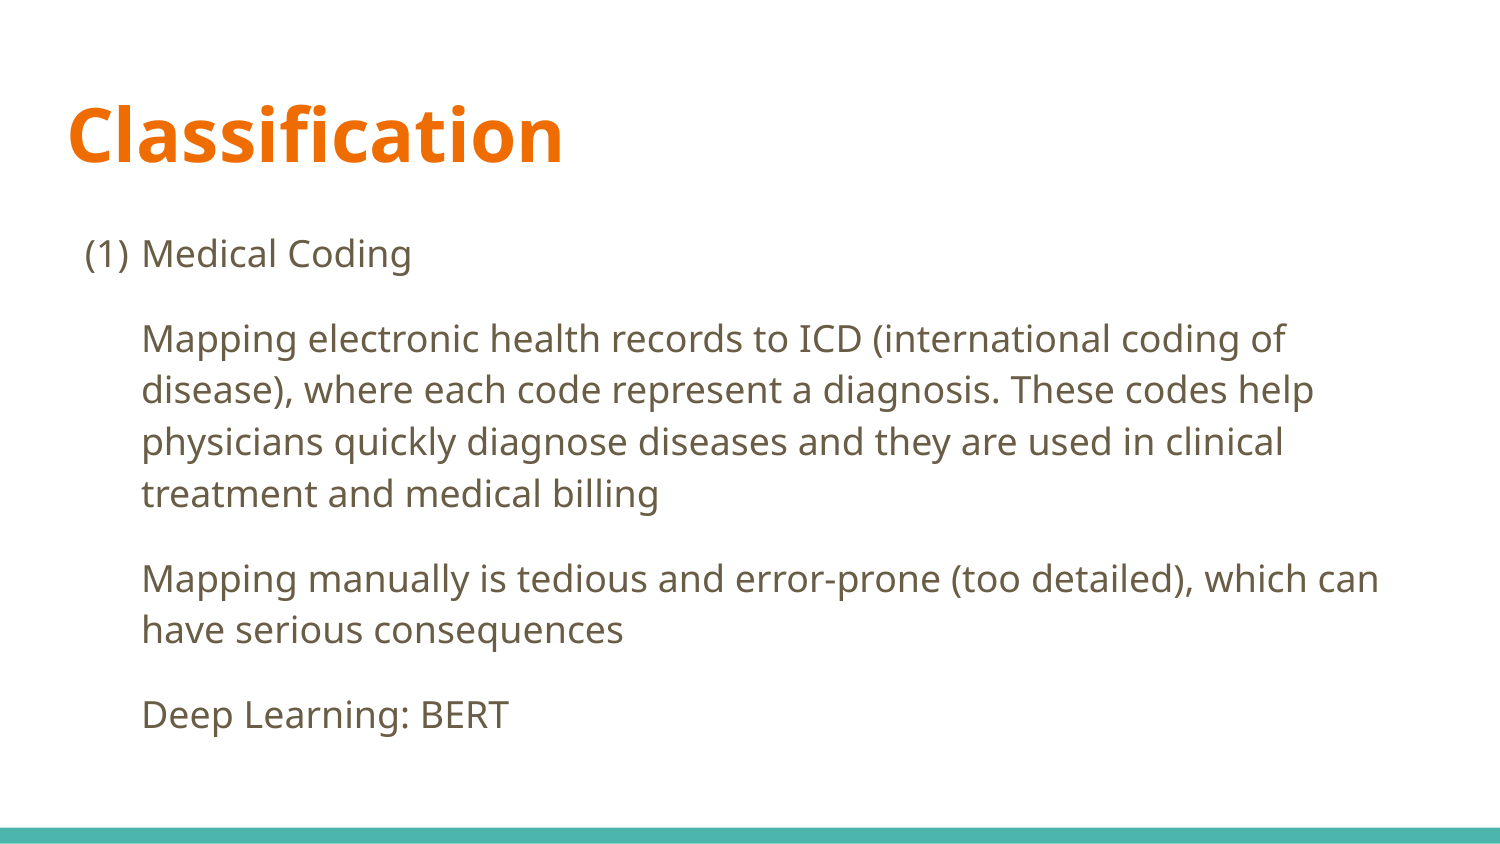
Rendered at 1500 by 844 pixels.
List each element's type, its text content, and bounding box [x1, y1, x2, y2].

list Medical Coding Mapping electronic health records to ICD (international coding of disease), where each code represent a diagnosis. These codes help physicians quickly diagnose diseases and they are used in clinical treatment and medical billing Mapping manually is tedious and error-prone (too detailed), which can have serious consequences Deep Learning: BERT [51, 207, 1449, 750]
title Classification [51, 72, 1449, 189]
